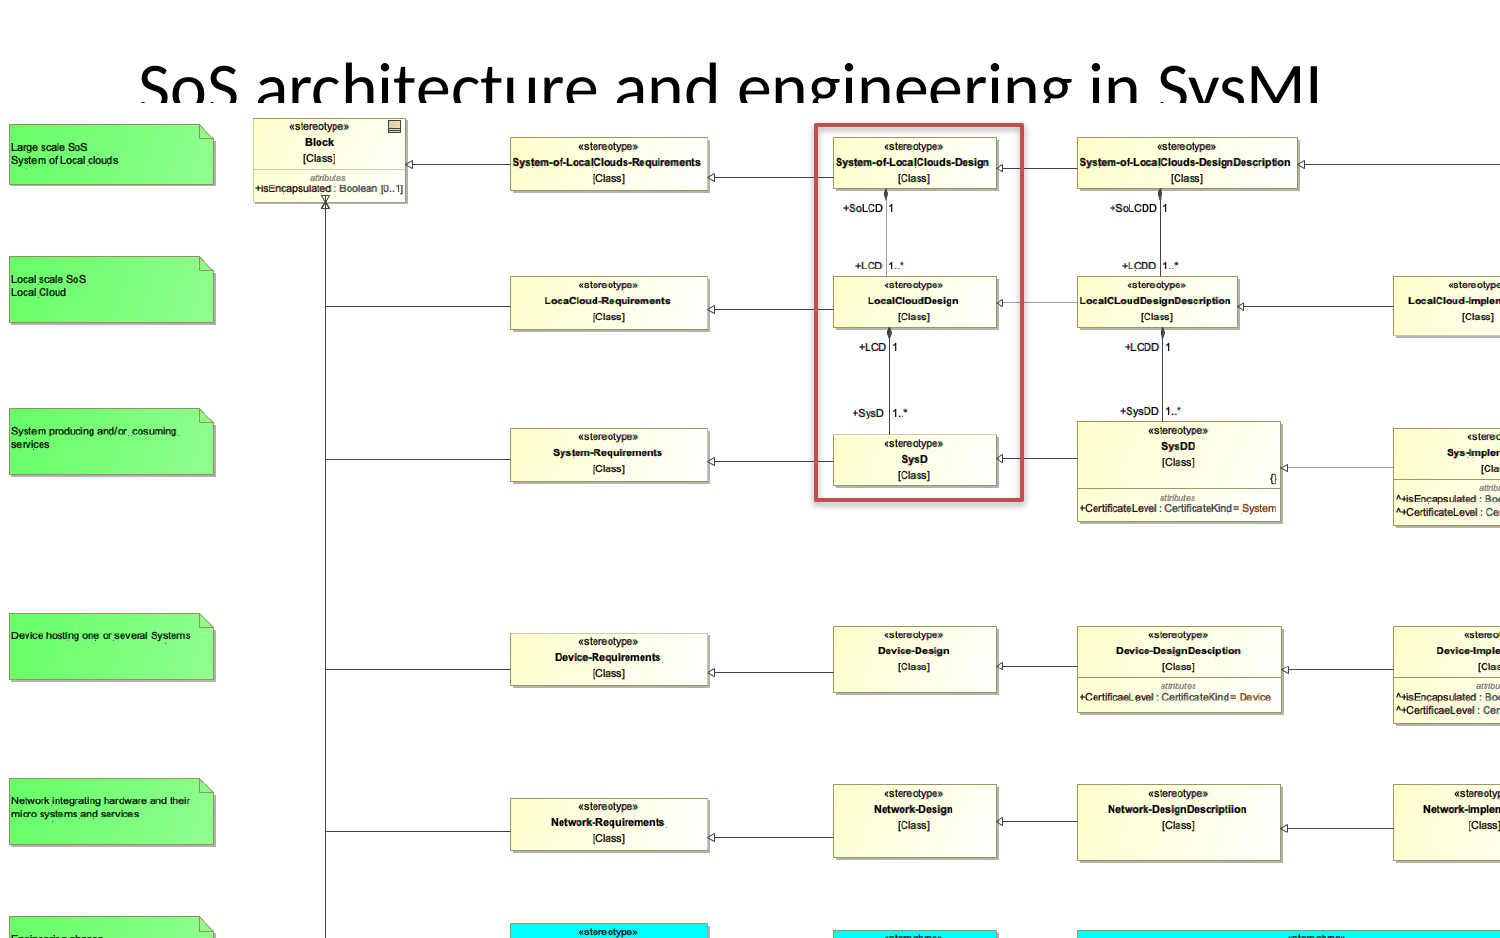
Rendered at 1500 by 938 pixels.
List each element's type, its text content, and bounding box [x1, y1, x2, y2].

picture [0, 103, 1500, 938]
title SoS architecture and engineering in SysML [130, 33, 1353, 100]
